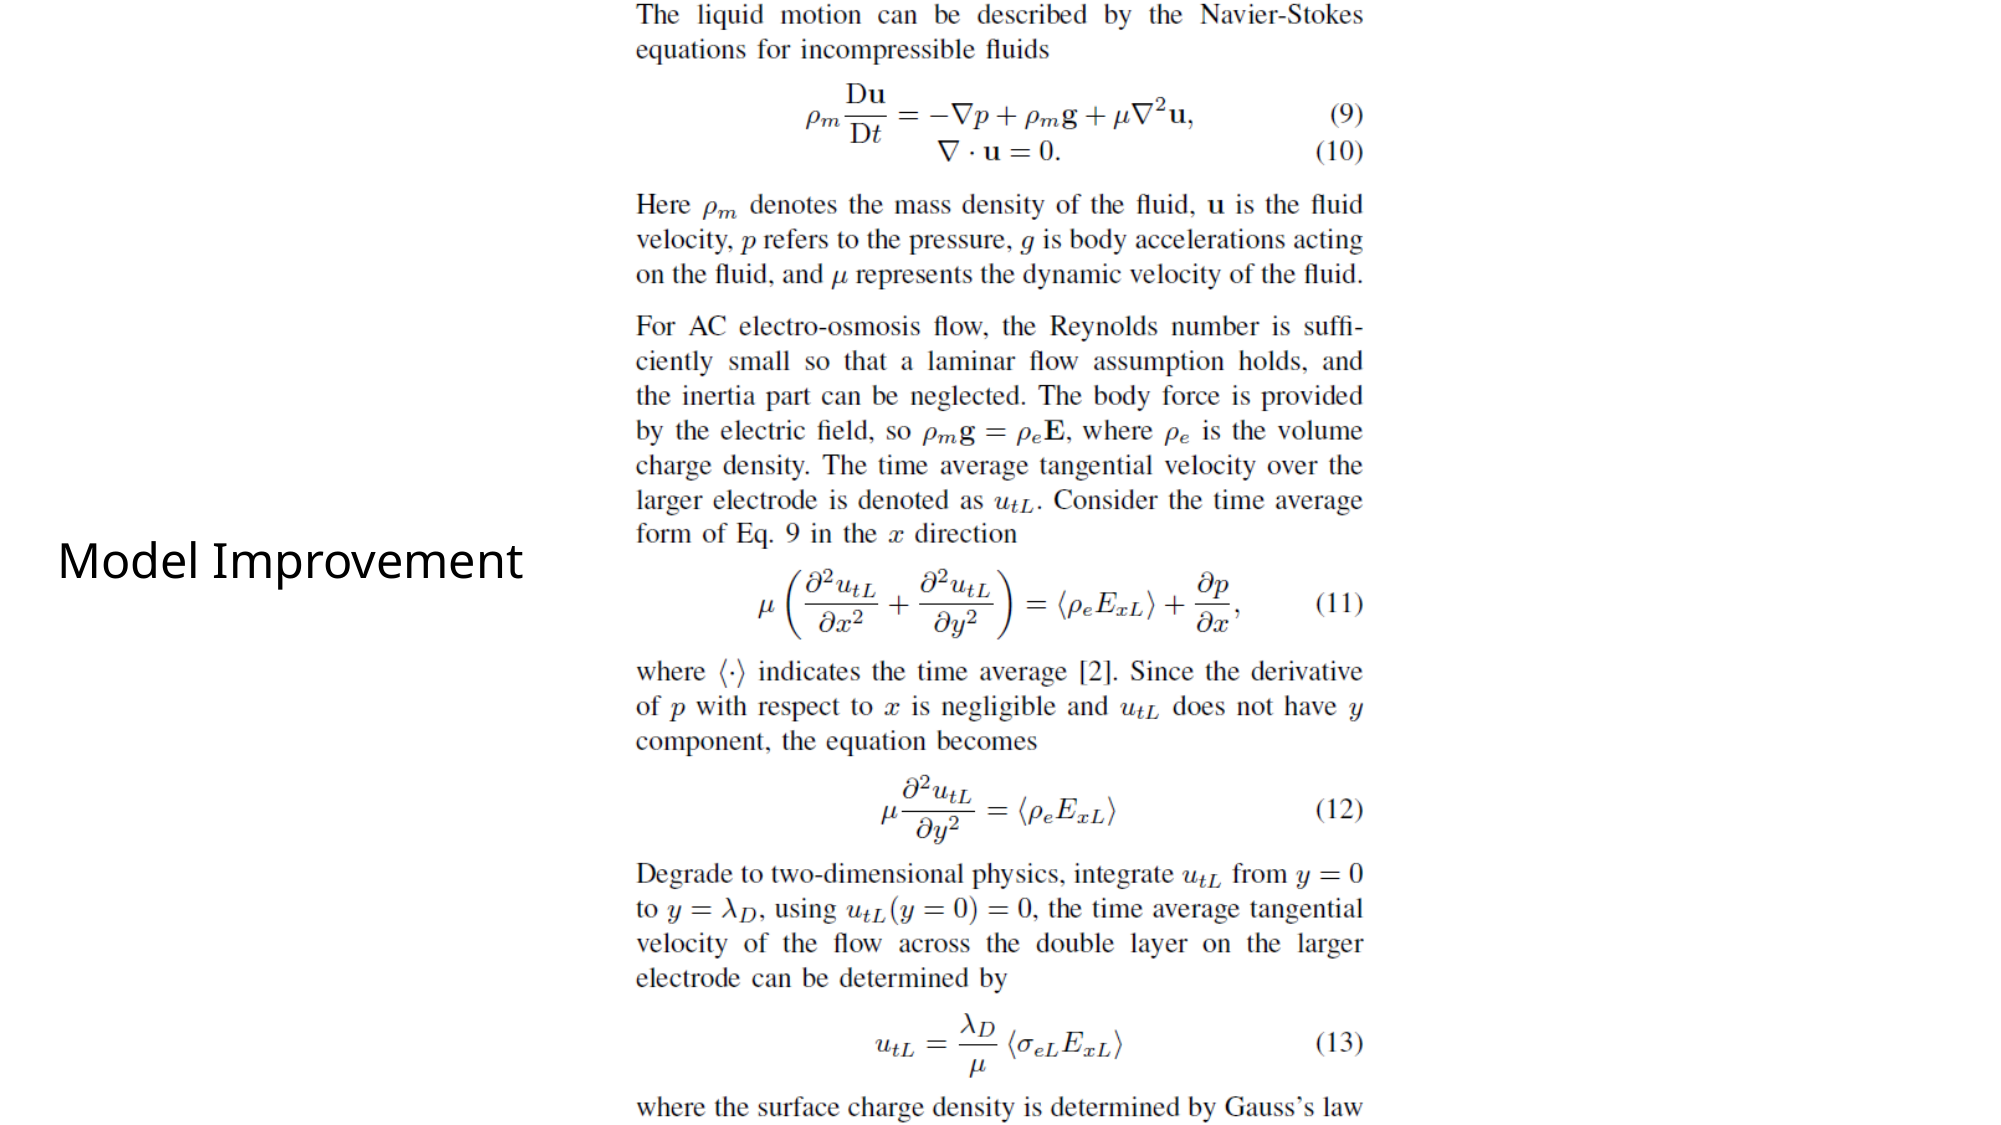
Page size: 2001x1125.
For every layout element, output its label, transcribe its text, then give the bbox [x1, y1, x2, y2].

picture [631, 0, 1369, 1125]
title Model Improvement [42, 506, 571, 619]
